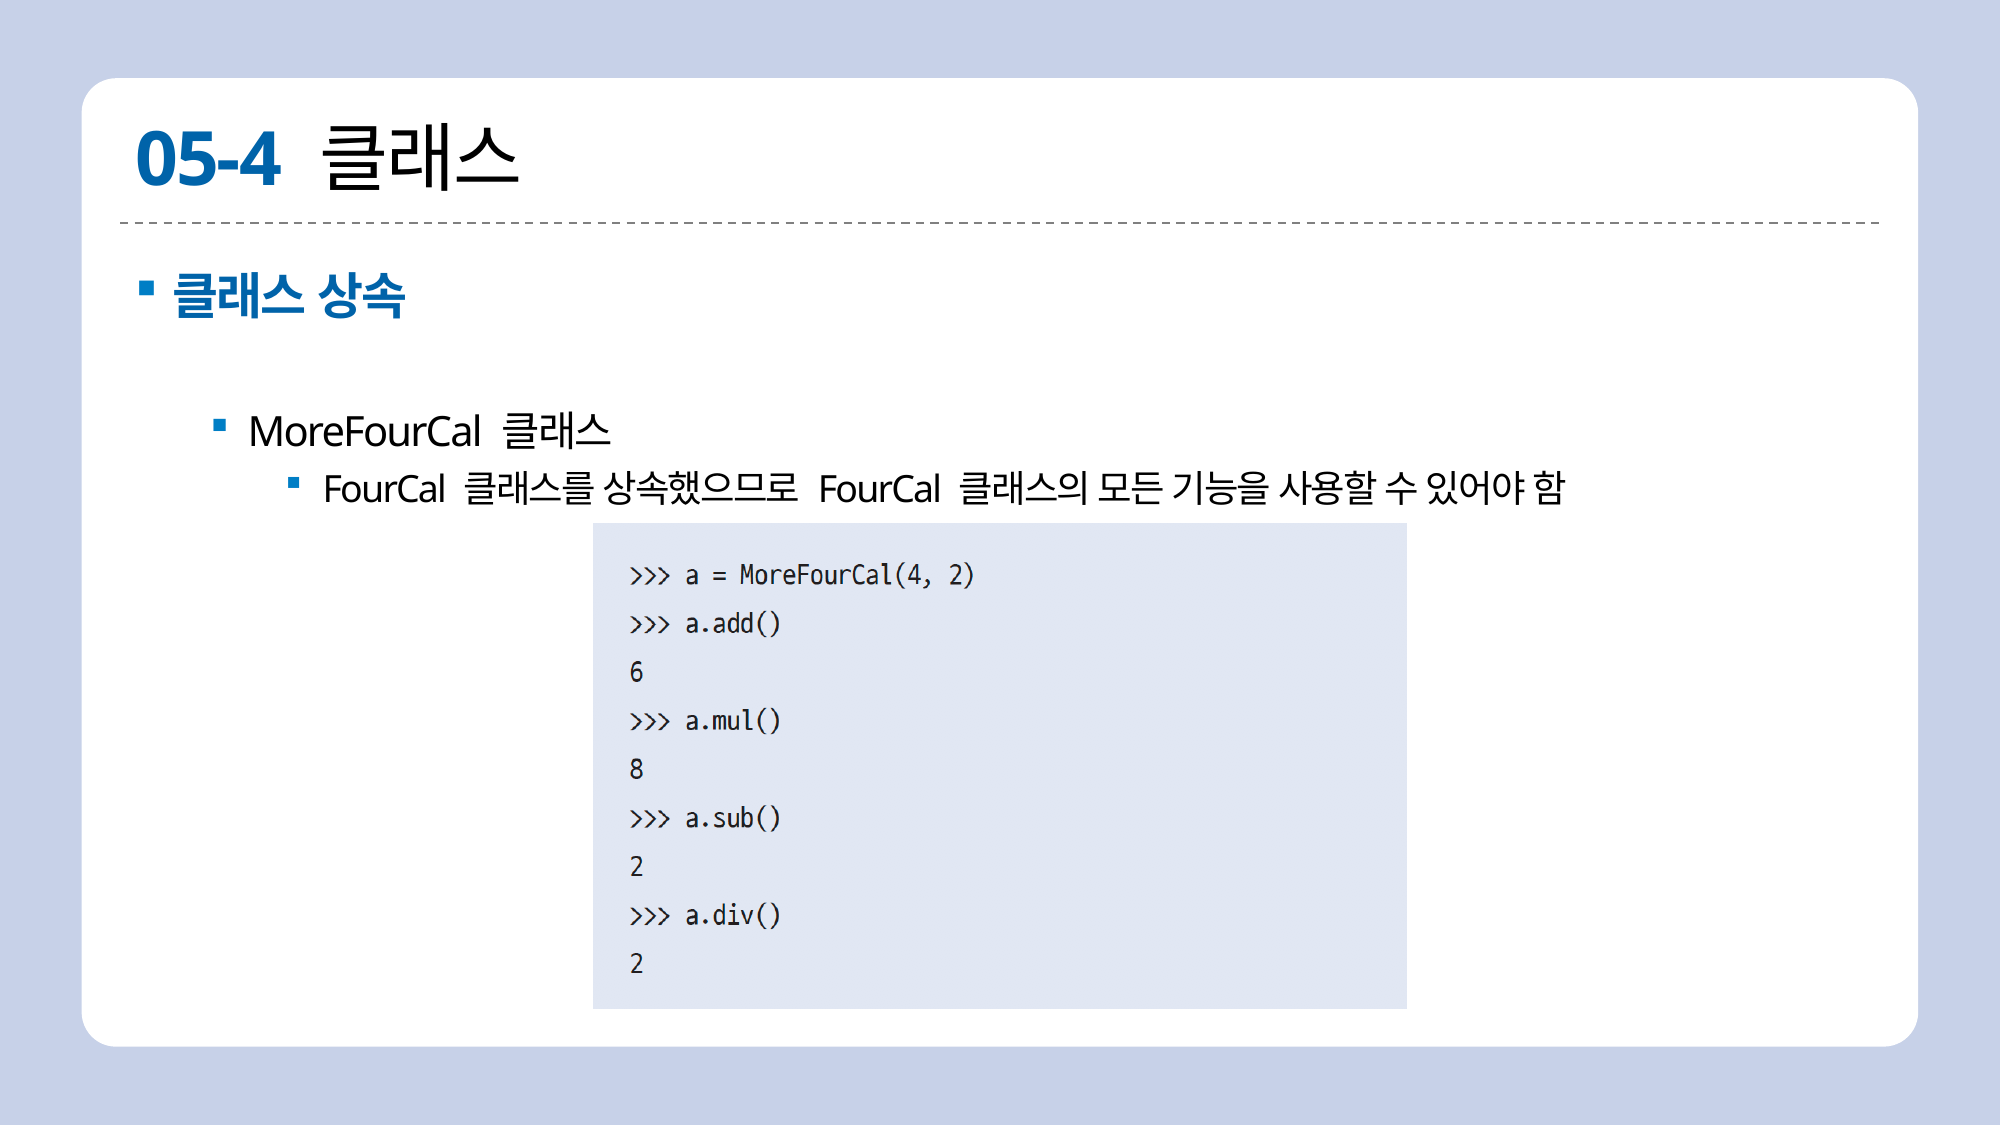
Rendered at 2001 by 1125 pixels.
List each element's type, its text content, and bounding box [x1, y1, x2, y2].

list 클래스 상속 MoreFourCal 클래스 FourCal 클래스를 상속했으므로 FourCal 클래스의 모든 기능을 사용할 수 있어야 함 [120, 257, 1880, 1009]
picture [593, 523, 1407, 1009]
title 05-4 클래스 [120, 109, 1880, 209]
